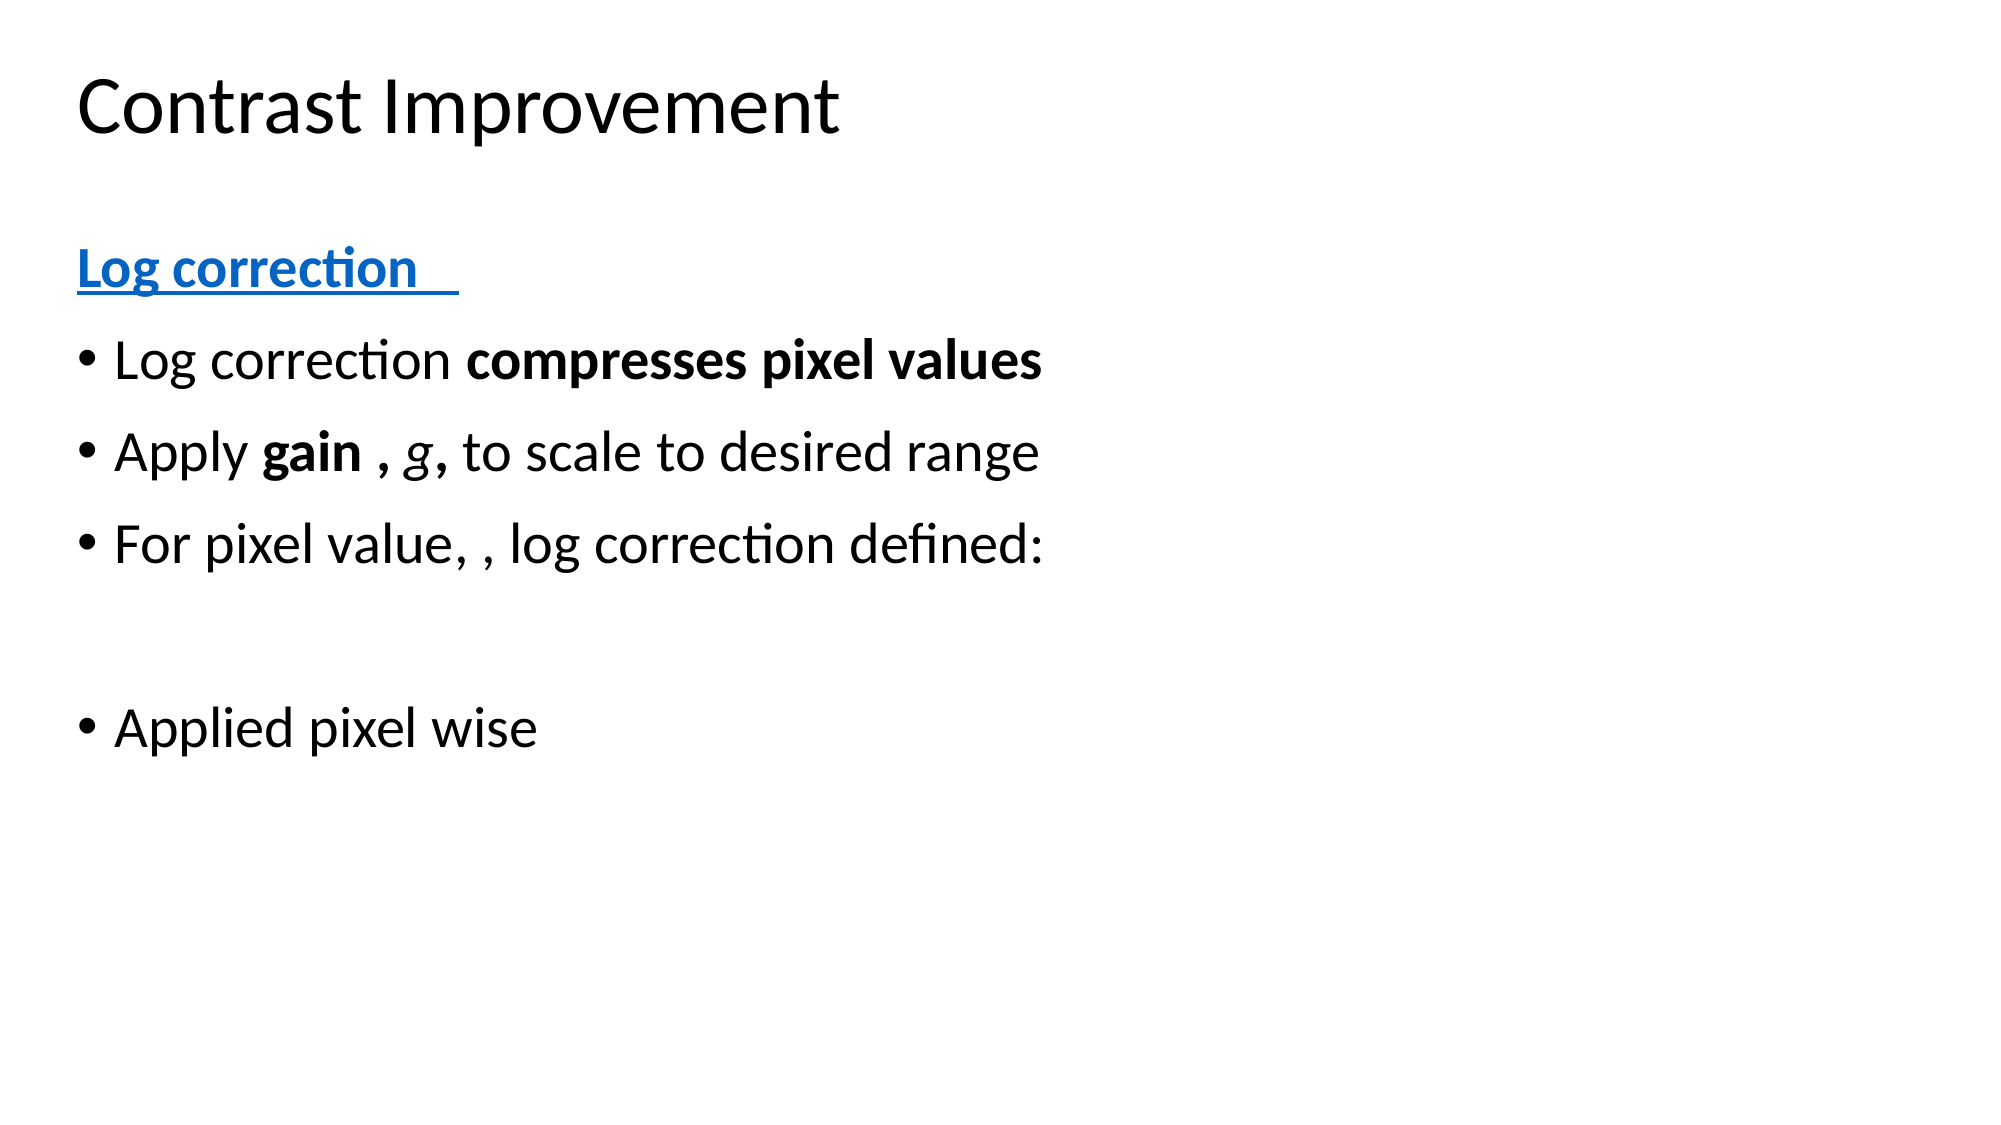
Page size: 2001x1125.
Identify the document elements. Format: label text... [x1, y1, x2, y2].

title Contrast Improvement [62, 48, 1984, 166]
